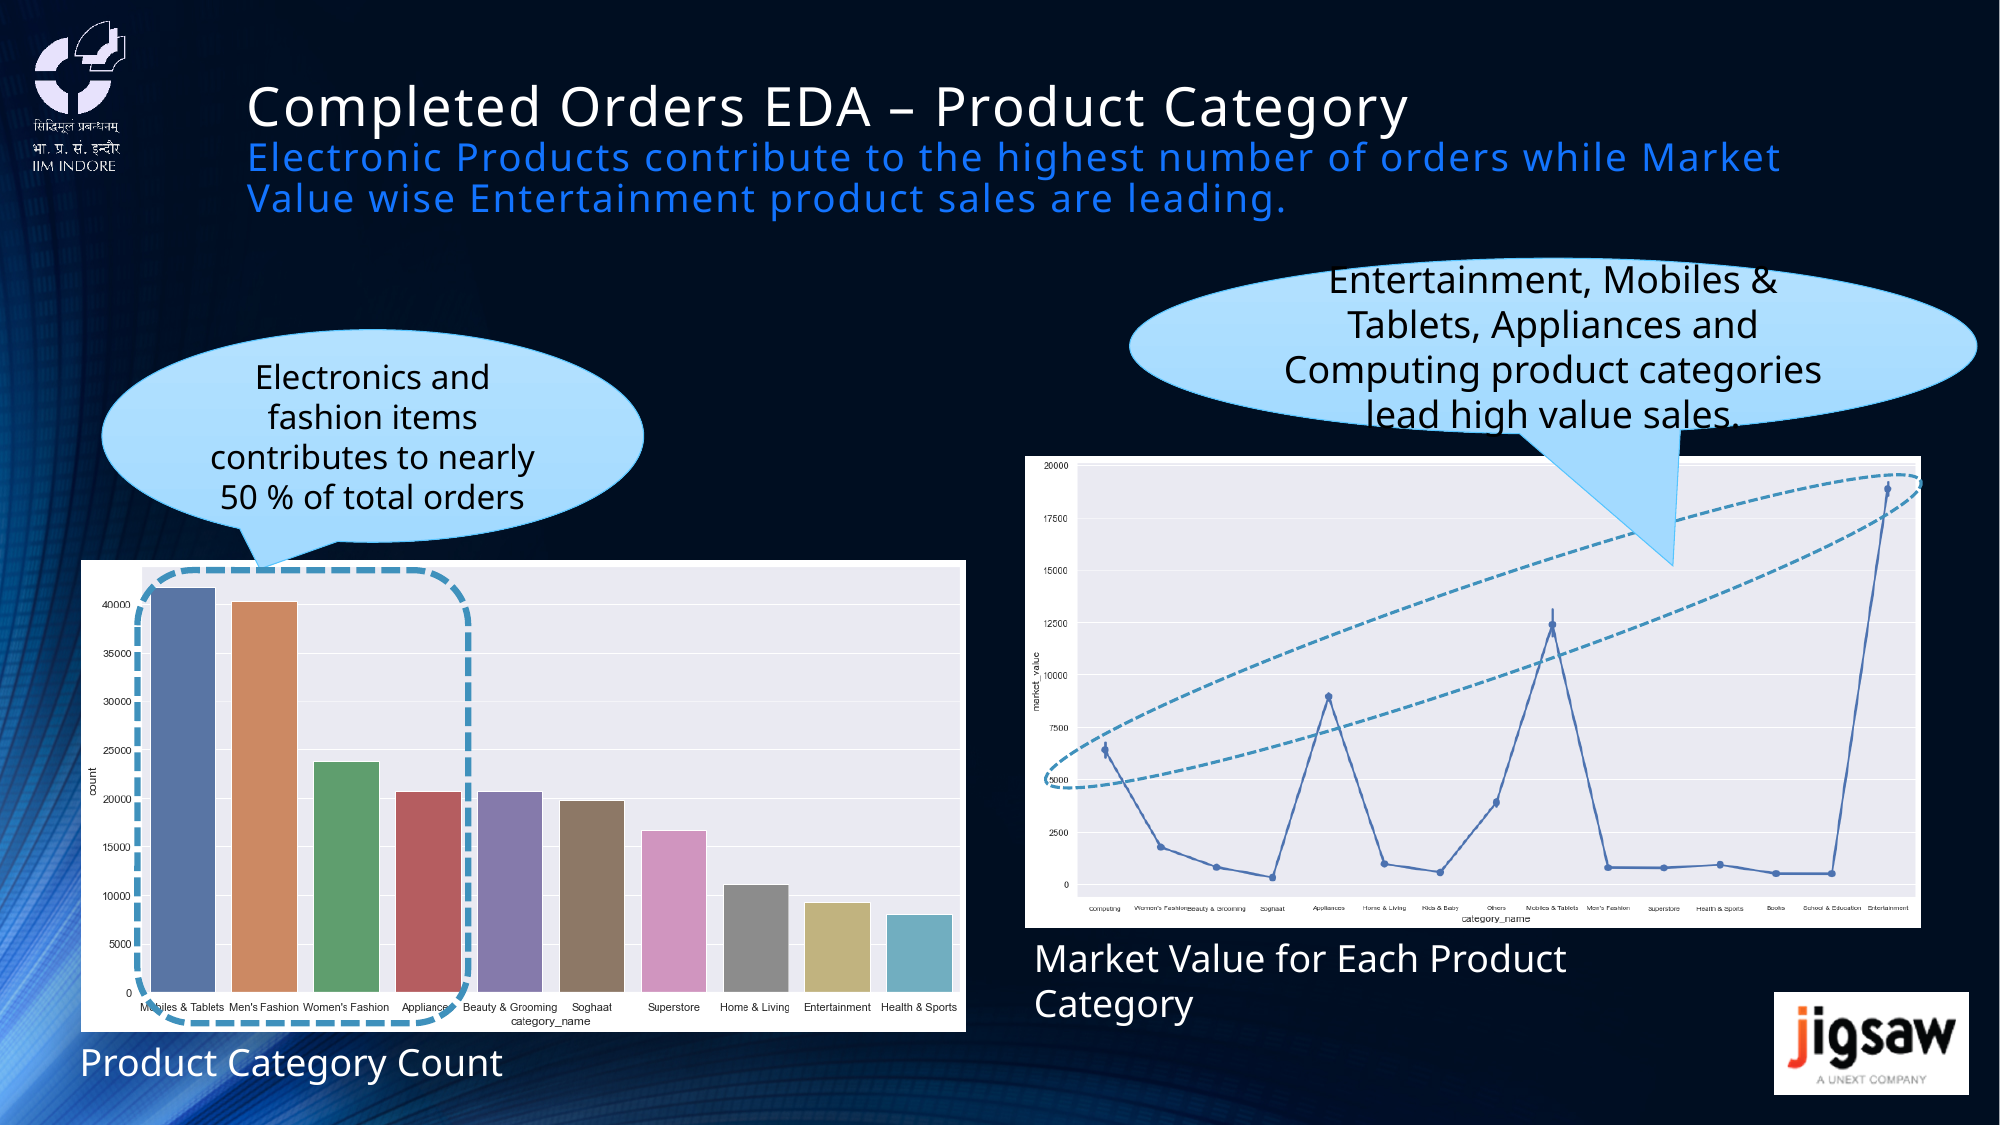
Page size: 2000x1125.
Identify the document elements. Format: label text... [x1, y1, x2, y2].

text_box Electronics and fashion items contributes to nearly 50 % of total orders [101, 329, 645, 560]
text_box Entertainment, Mobiles & Tablets, Appliances and Computing product categories lead high value sales. [1129, 257, 1978, 455]
text_box Product Category Count [64, 1031, 644, 1092]
picture [0, 0, 2000, 1125]
title Completed Orders EDA – Product Category Electronic Products contribute to the highest number of orders while Market Value wise Entertainment product sales are leading. [231, 70, 1872, 229]
text_box Market Value for Each Product Category [1019, 927, 1722, 1033]
